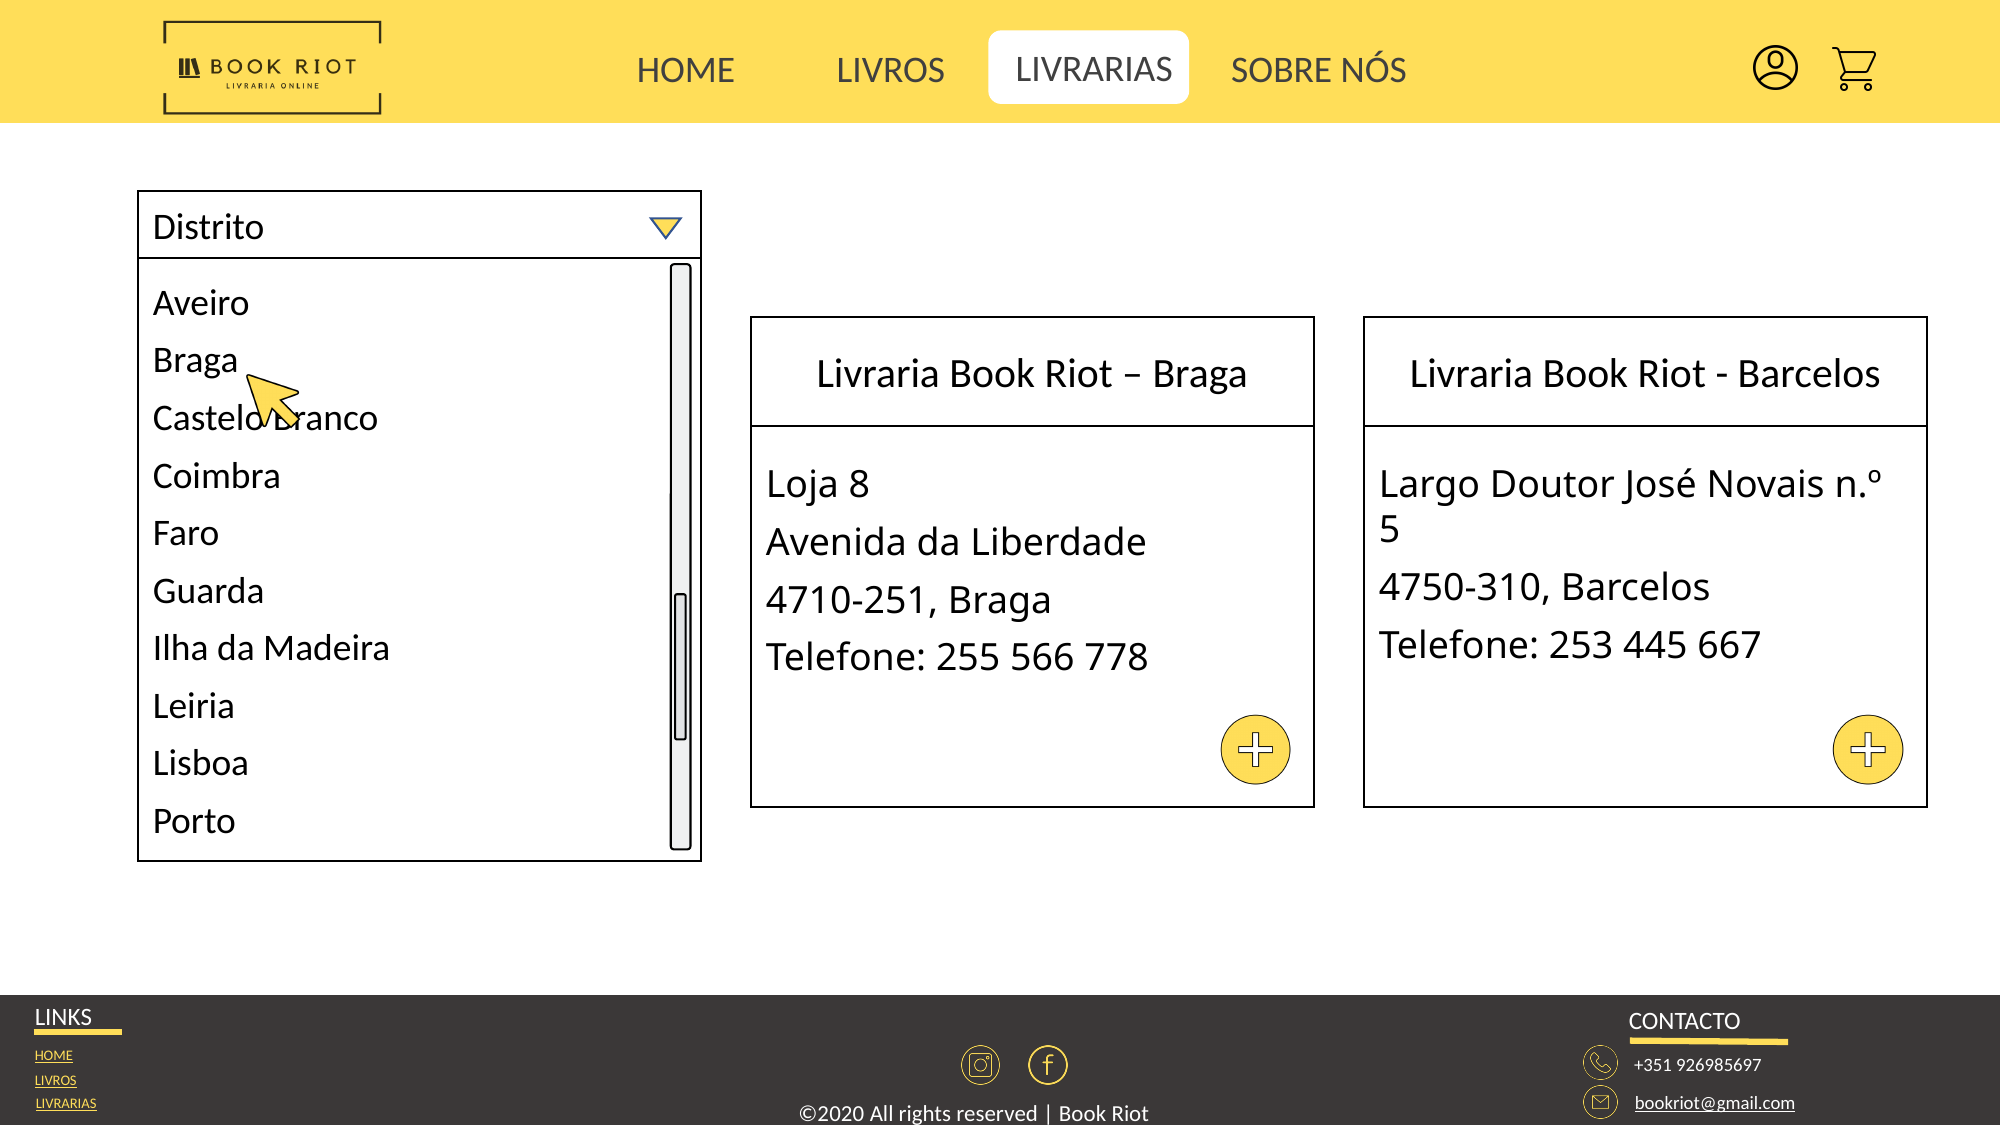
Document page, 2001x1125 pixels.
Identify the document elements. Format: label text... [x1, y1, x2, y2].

picture [1753, 45, 1798, 90]
text_box LINKS [20, 993, 331, 1039]
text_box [751, 316, 1315, 808]
text_box +351 926985697 [1619, 1045, 1799, 1083]
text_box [1364, 316, 1927, 808]
text_box [1249, 37, 1498, 98]
picture [1028, 1045, 1068, 1085]
picture [1583, 1085, 1618, 1120]
text_box [648, 217, 683, 240]
text_box Aveiro Braga Castelo Branco Coimbra Faro Guarda Ilha da Madeira Leiria Lisboa Porto [137, 257, 702, 862]
text_box ©2020 All rights reserved | Book Riot [778, 1090, 1298, 1125]
text_box bookriot@gmail.com [1620, 1083, 1817, 1121]
text_box LIVROS [20, 1063, 194, 1097]
picture [960, 1045, 1000, 1085]
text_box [989, 31, 1189, 103]
text_box [145, 200, 305, 251]
text_box [0, 0, 2000, 123]
picture [228, 356, 318, 446]
picture [138, 6, 401, 120]
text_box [809, 31, 961, 104]
text_box LIVRARIAS [21, 1087, 229, 1120]
picture [1583, 1045, 1618, 1080]
text_box CONTACTO [1614, 997, 1925, 1043]
text_box HOME [20, 1038, 194, 1063]
text_box Distrito [137, 190, 702, 257]
text_box [669, 808, 692, 851]
text_box SOBRE NÓS [1216, 37, 1432, 97]
text_box [0, 995, 2000, 1125]
picture [1832, 47, 1876, 91]
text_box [138, 317, 702, 808]
text_box [669, 263, 692, 317]
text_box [609, 31, 762, 104]
